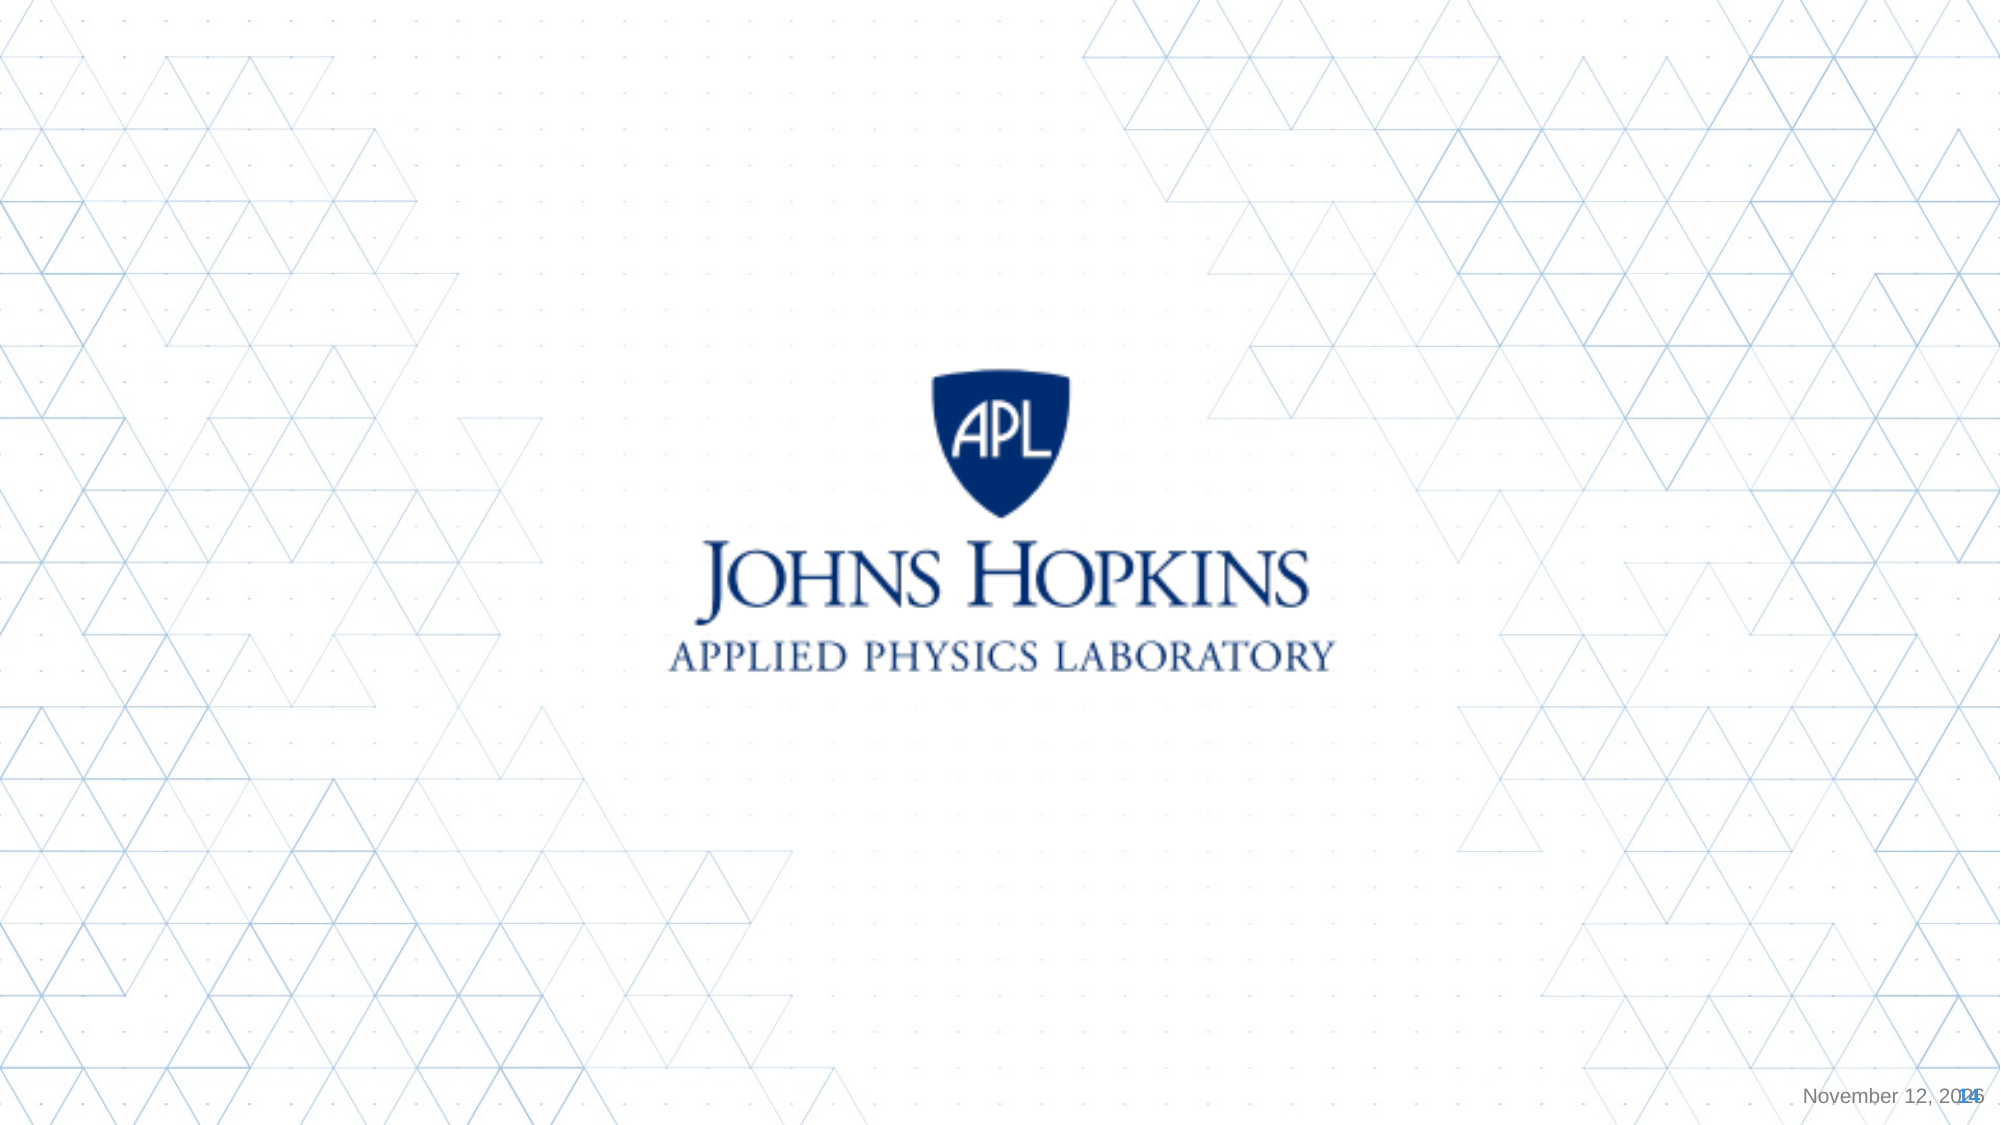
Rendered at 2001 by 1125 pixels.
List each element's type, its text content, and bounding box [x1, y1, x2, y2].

picture [0, 0, 2000, 1125]
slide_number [1775, 1066, 1937, 1125]
slide_number 14 [1937, 1066, 2000, 1125]
